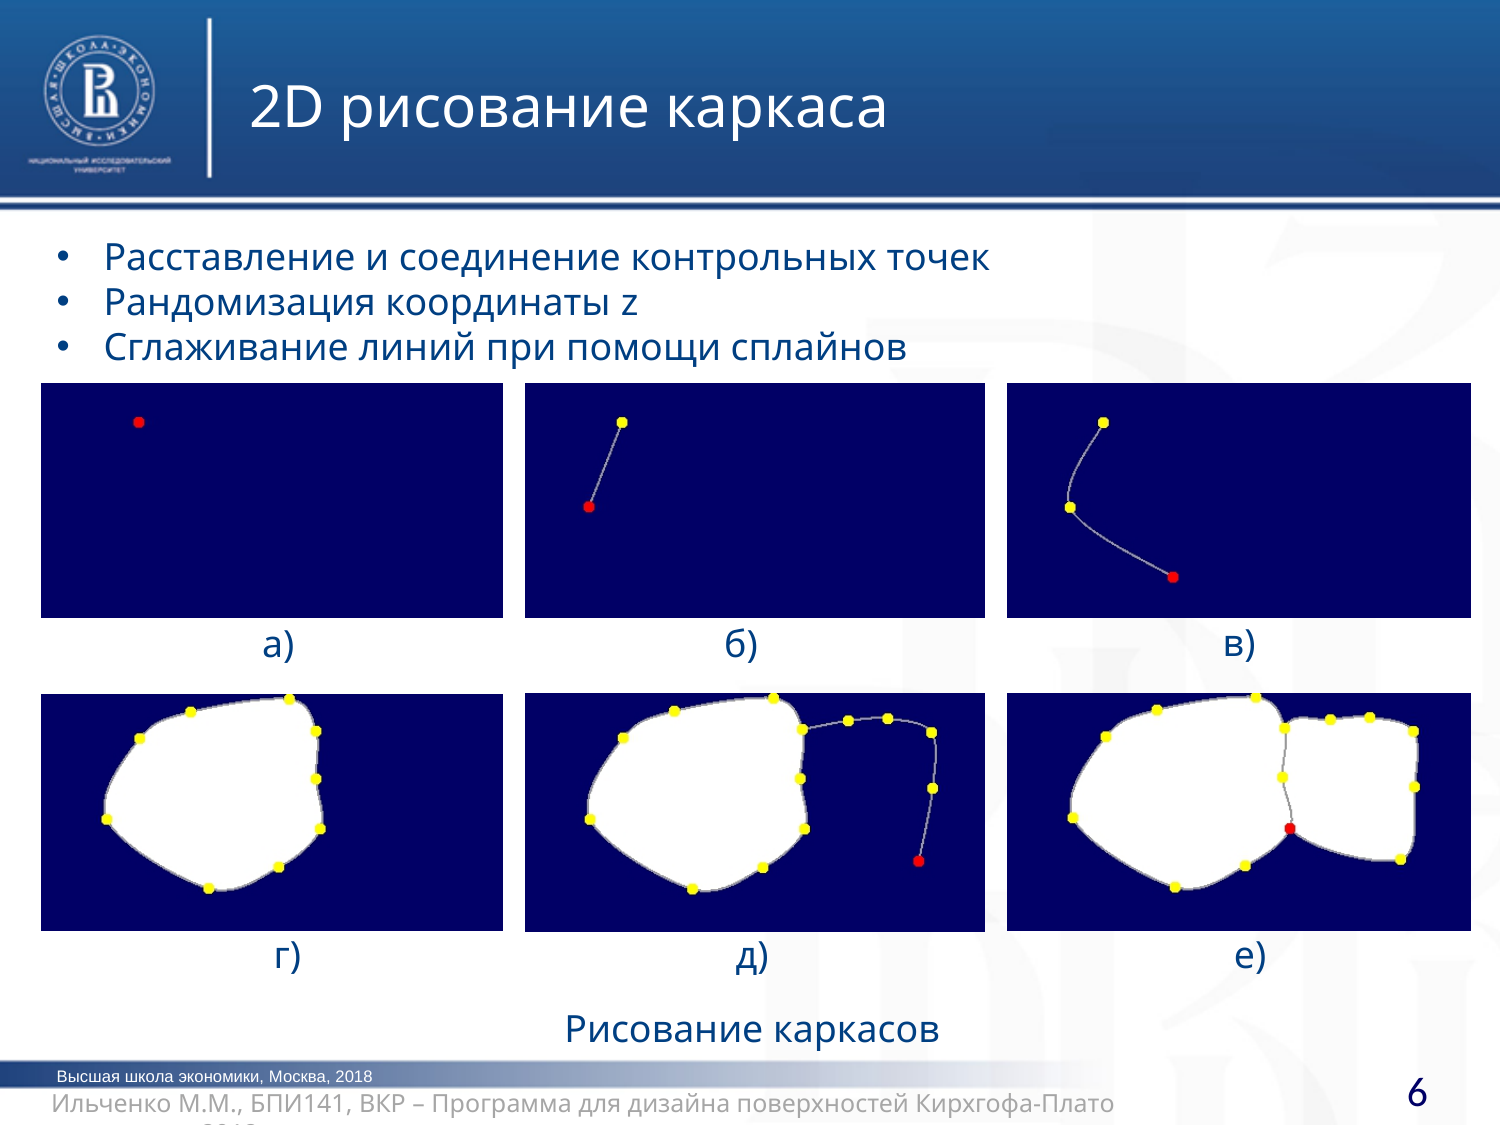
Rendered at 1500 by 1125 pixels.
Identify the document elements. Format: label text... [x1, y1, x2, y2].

picture [0, 0, 1500, 1125]
text_box е) [1219, 939, 1282, 984]
text_box Расставление и соединение контрольных точек Рандомизация координаты z Сглаживание линий при помощи сплайнов [41, 225, 1217, 376]
slide_number 6 [1364, 1067, 1471, 1112]
text_box Рисование каркасов [549, 997, 955, 1058]
text_box б) [709, 627, 773, 672]
text_box г) [258, 940, 316, 984]
text_box Ильченко М.М., БПИ141, ВКР – Программа для дизайна поверхностей Кирхгофа-Плато 2018 [36, 1079, 1449, 1125]
text_box д) [720, 941, 784, 984]
text_box Высшая школа экономики, Москва, 2018 [41, 1058, 722, 1078]
text_box в) [1208, 627, 1271, 672]
text_box 2D рисование каркаса [234, 70, 1348, 139]
text_box а) [247, 627, 310, 672]
